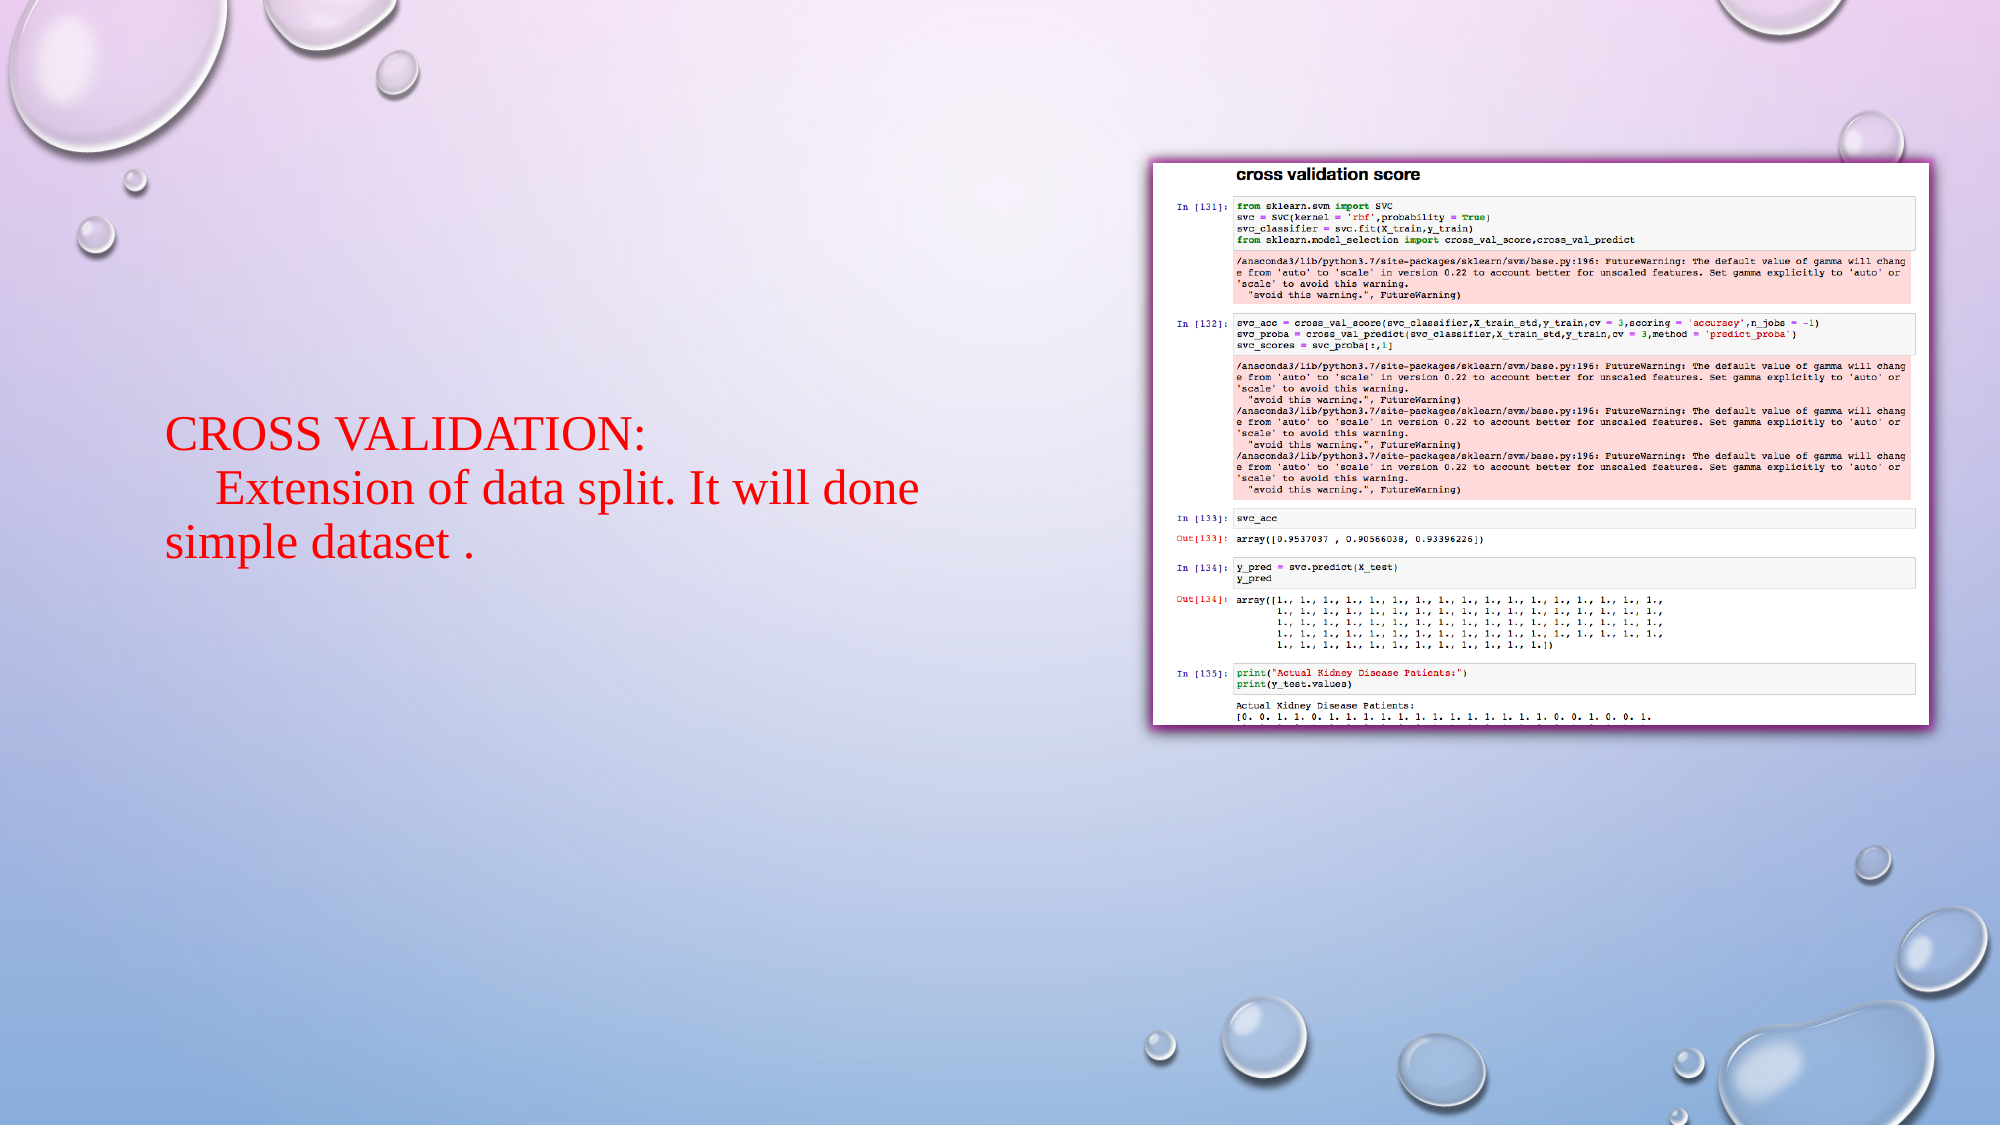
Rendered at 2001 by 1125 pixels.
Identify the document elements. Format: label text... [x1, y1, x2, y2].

picture [0, 0, 2000, 1125]
title Cross validation: Extension of data split. It will done simple dataset . [149, 101, 1079, 936]
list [1153, 162, 1929, 726]
